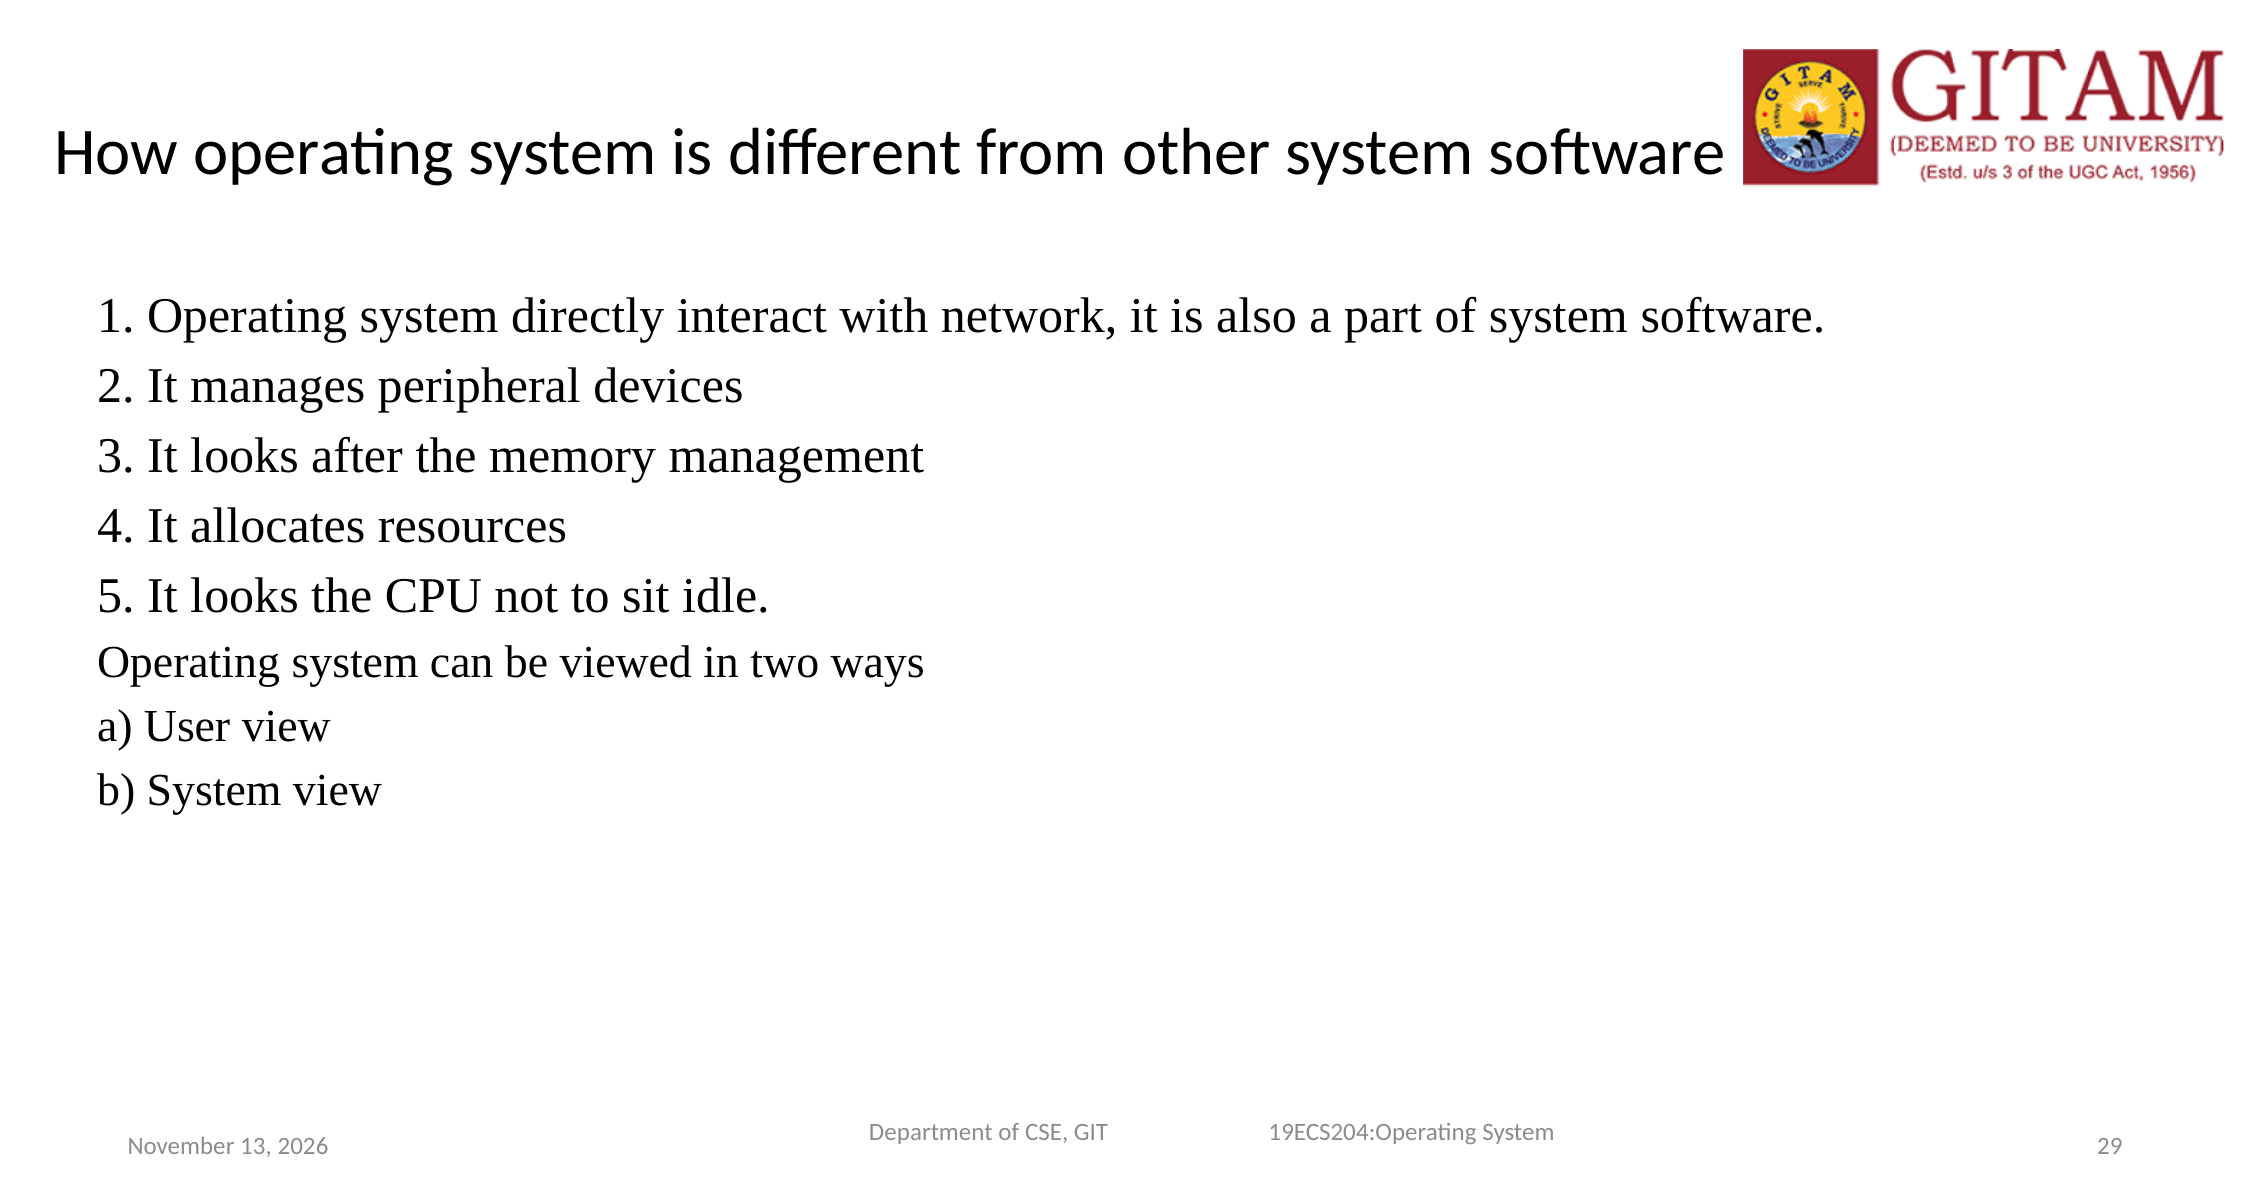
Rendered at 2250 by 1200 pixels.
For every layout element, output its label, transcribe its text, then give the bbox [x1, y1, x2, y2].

picture [1743, 49, 2235, 189]
slide_number 29 [1612, 1112, 2138, 1177]
title How operating system is different from other system software [37, 48, 1744, 249]
footer Department of CSE, GIT 19ECS204:Operating System [759, 1113, 1666, 1177]
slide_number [112, 1112, 638, 1177]
list 1. Operating system directly interact with network, it is also a part of system software. 2. It manages peripheral devices 3. It looks after the memory management 4. It allocates resources 5. It looks the CPU not to sit idle. Operating system can be viewed in two ways a) User view b) System view [82, 275, 1913, 1112]
